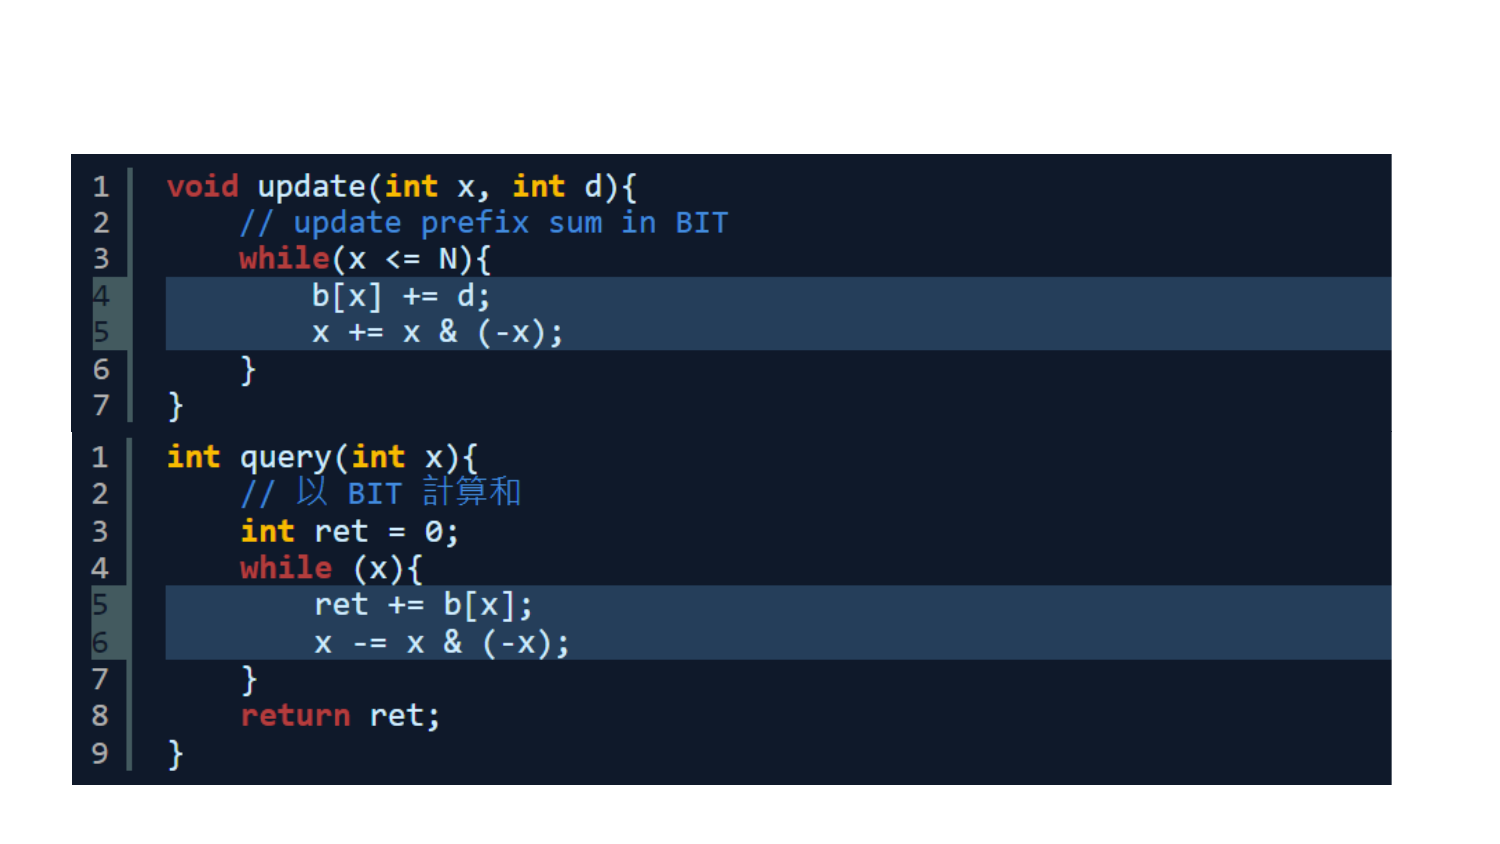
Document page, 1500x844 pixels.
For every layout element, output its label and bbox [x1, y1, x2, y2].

picture [70, 154, 1392, 785]
